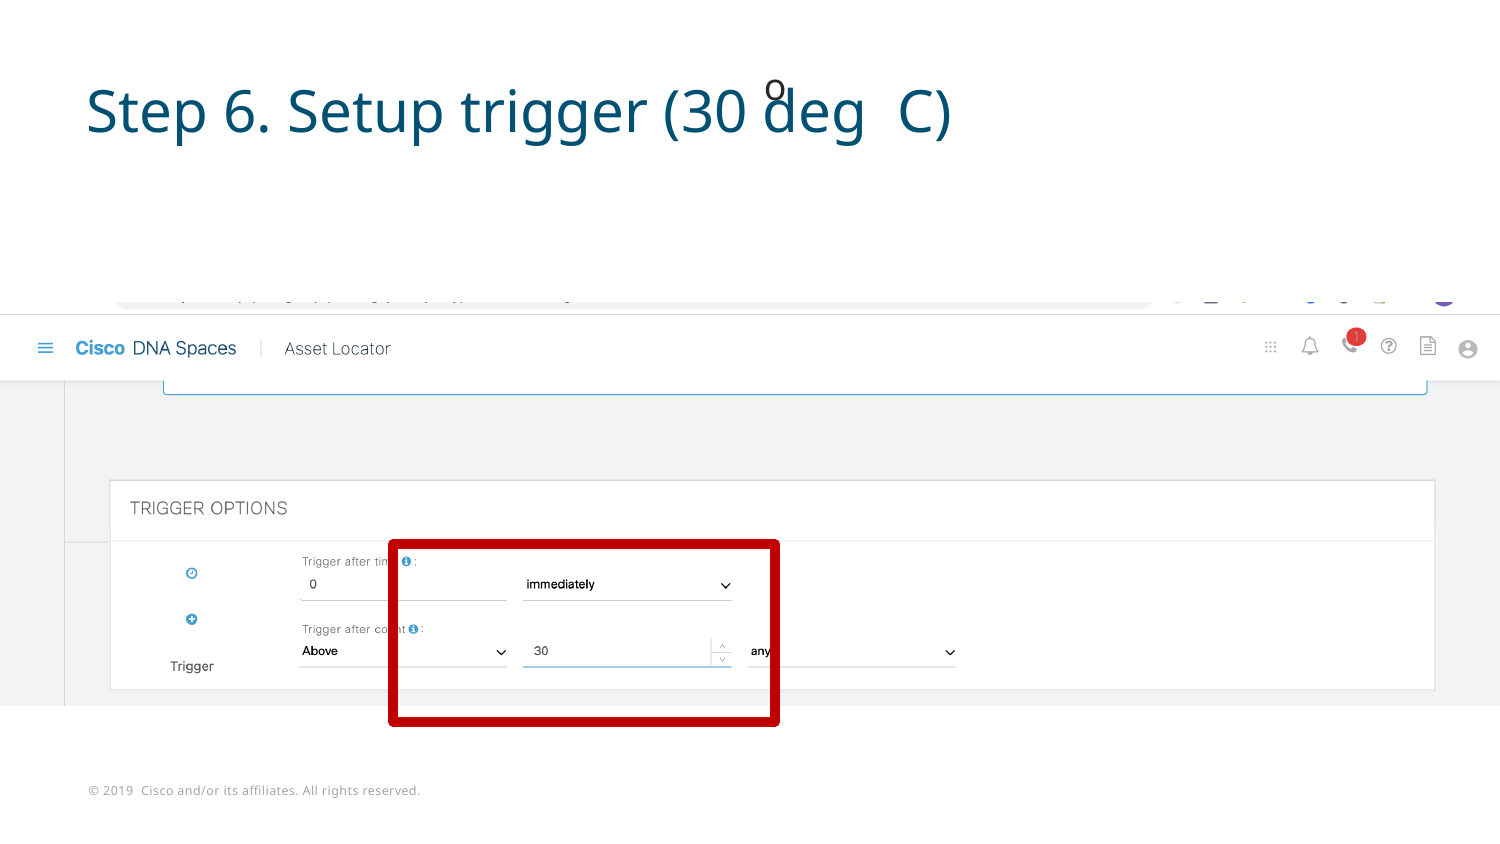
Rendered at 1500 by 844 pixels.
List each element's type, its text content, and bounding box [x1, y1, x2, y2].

text_box [391, 714, 777, 724]
title Step 6. Setup trigger (30 deg C) [71, 55, 1441, 176]
text_box o [748, 55, 802, 116]
picture [0, 301, 1500, 706]
